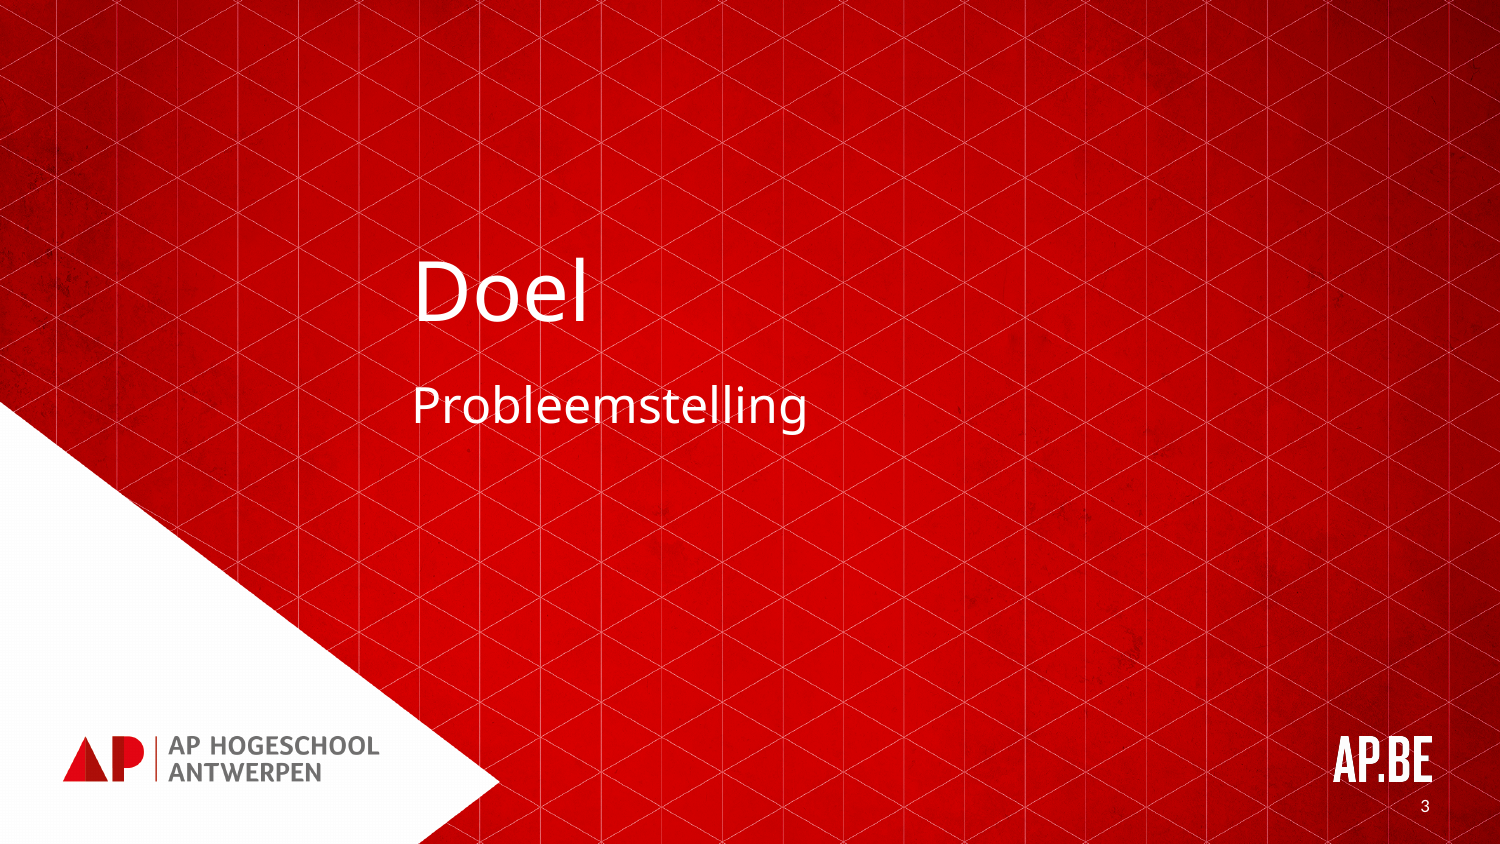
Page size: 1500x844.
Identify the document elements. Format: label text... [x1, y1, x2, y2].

slide_number 3 [1311, 782, 1445, 827]
title Doel [396, 107, 1312, 348]
picture [0, 0, 1500, 844]
list Probleemstelling [396, 373, 1312, 494]
